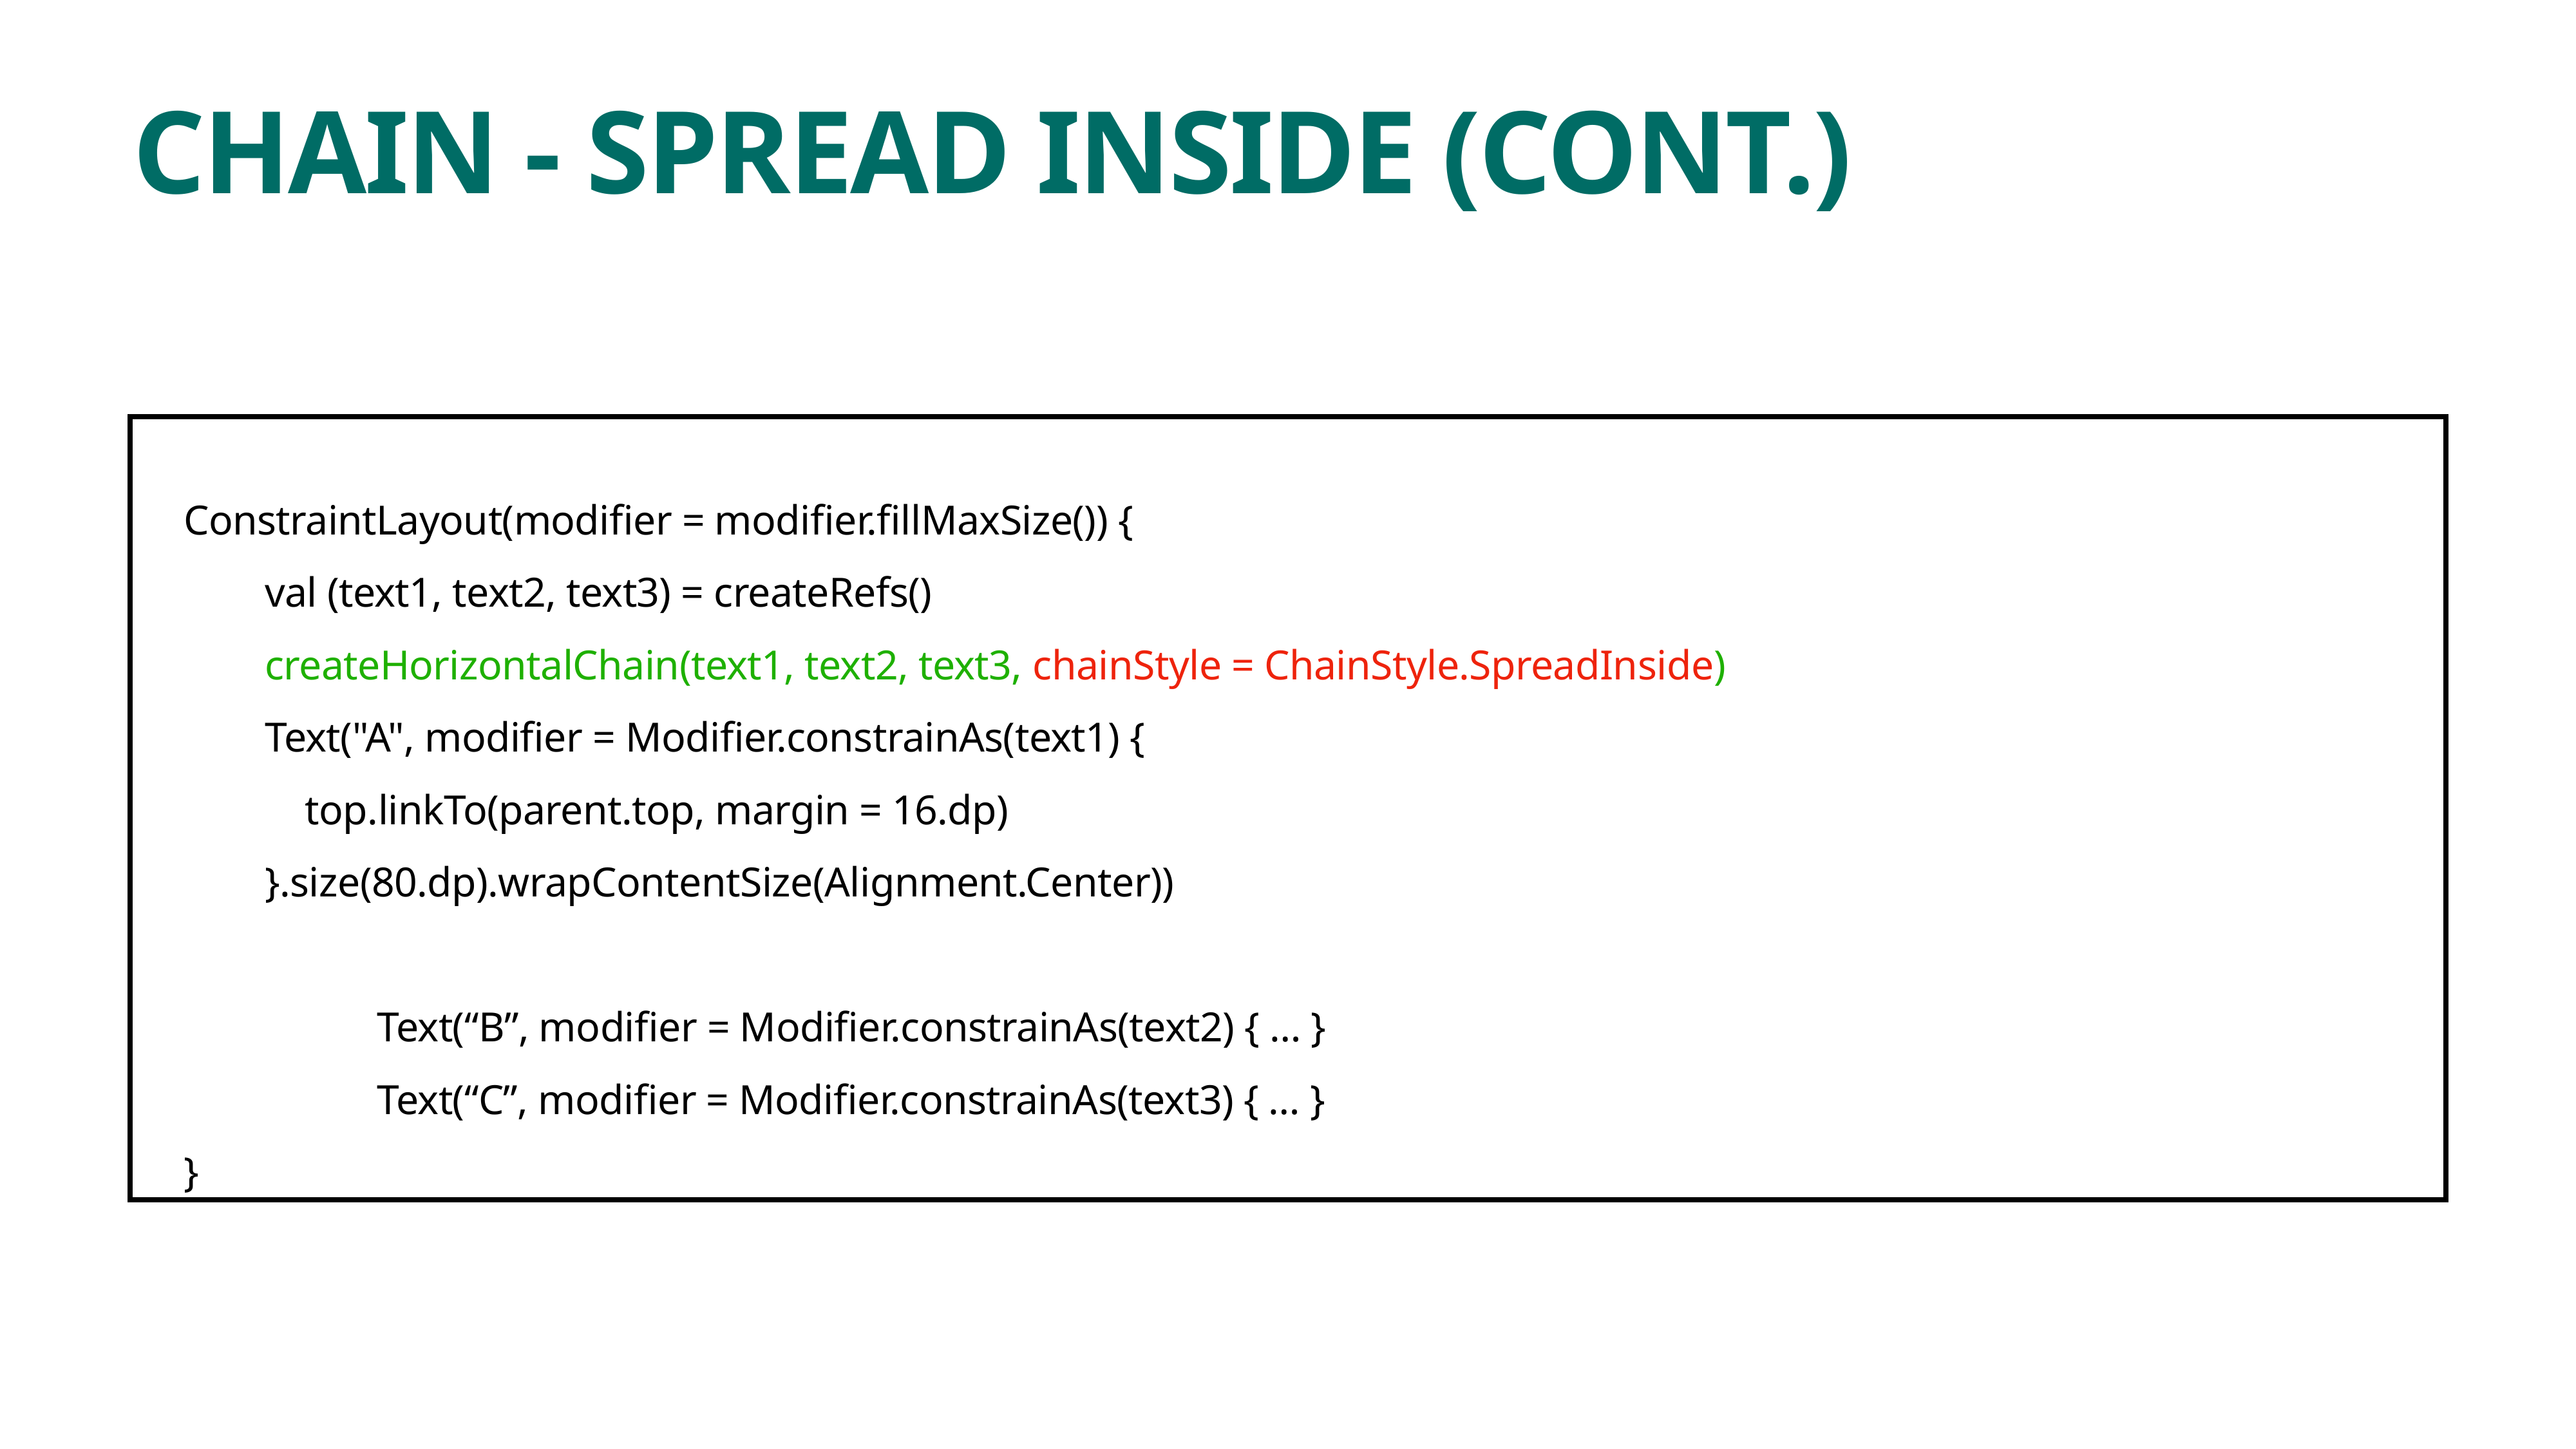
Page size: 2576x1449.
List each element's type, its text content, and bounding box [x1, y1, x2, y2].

text_box ConstraintLayout(modifier = modifier.fillMaxSize()) { val (text1, text2, text3) = createRefs() createHorizontalChain(text1, text2, text3, chainStyle = ChainStyle.SpreadInside) Text("A", modifier = Modifier.constrainAs(text1) { top.linkTo(parent.top, margin = 16.dp) }.size(80.dp).wrapContentSize(Alignment.Center)) Text(“B”, modifier = Modifier.constrainAs(text2) { … } Text(“C”, modifier = Modifier.constrainAs(text3) { … } } [130, 417, 2446, 1200]
title CHAIN - SPREAD INSIDE (CONT.) [127, 100, 2449, 252]
